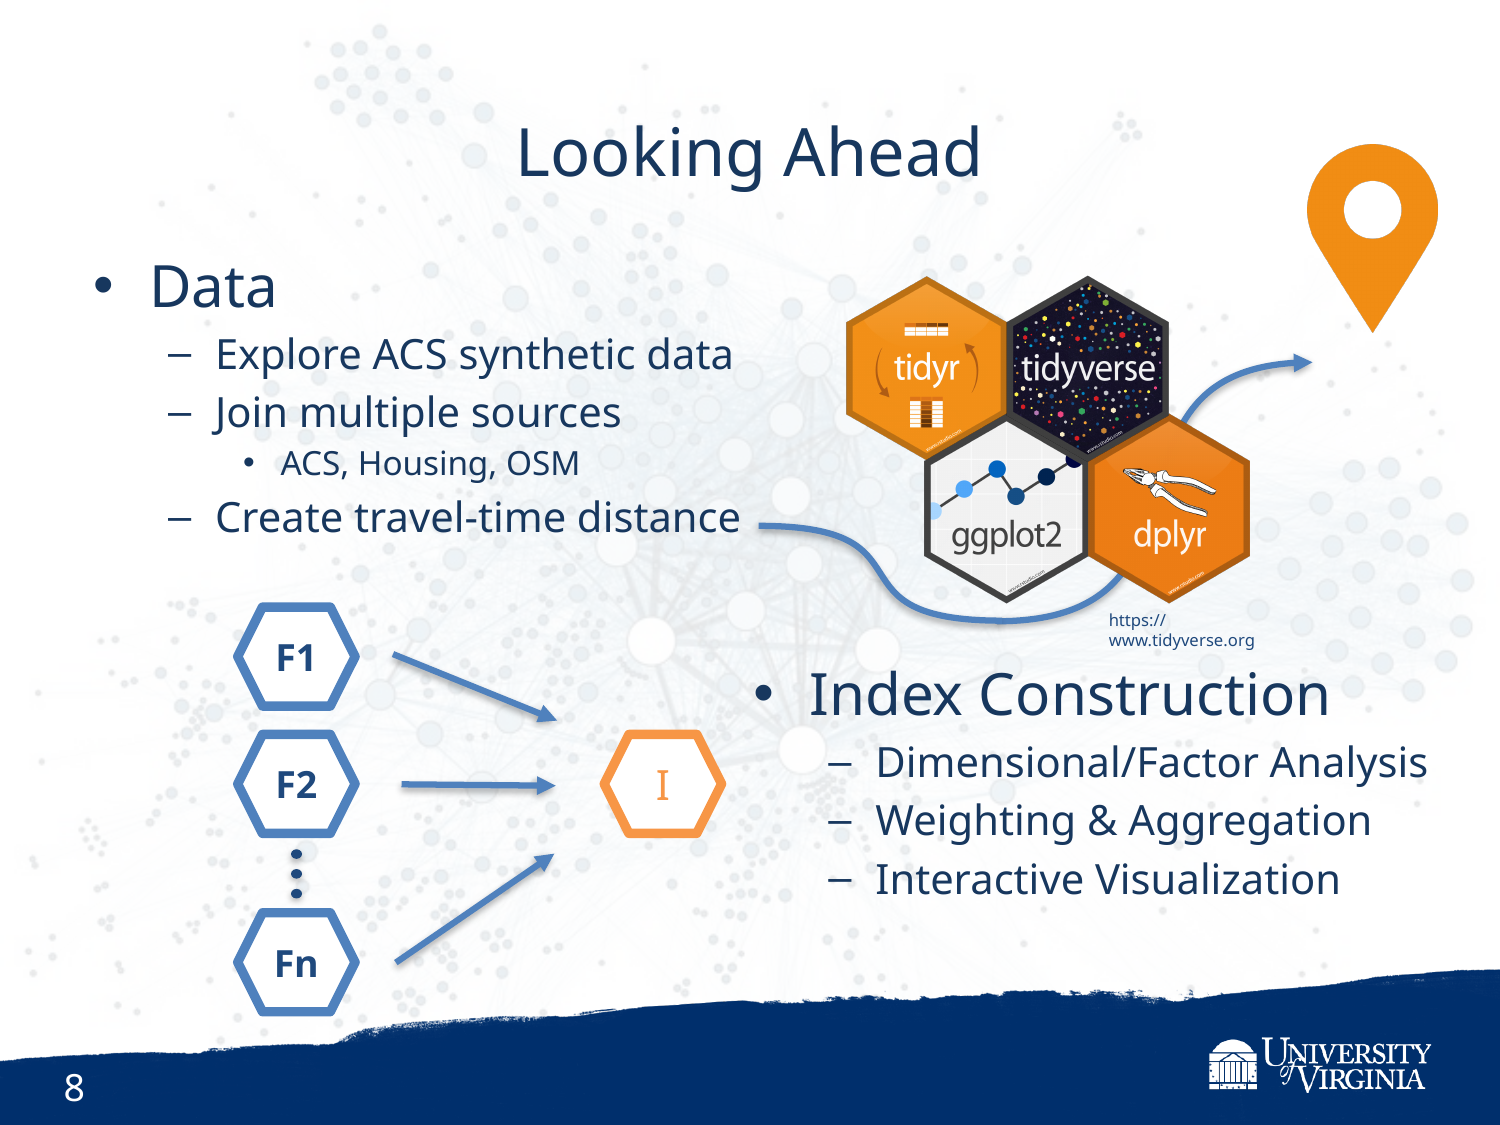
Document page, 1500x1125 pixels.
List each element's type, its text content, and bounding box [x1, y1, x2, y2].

text_box Index Construction Dimensional/Factor Analysis Weighting & Aggregation Interactive Visualization [738, 650, 1449, 974]
picture [1307, 144, 1438, 333]
text_box Fn [235, 910, 357, 1014]
slide_number 8 [48, 1059, 399, 1120]
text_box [1007, 362, 1313, 622]
list Data Explore ACS synthetic data Join multiple sources ACS, Housing, OSM Create travel-time distance [78, 241, 816, 564]
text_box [395, 853, 555, 963]
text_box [758, 525, 1003, 621]
text_box [291, 889, 302, 898]
text_box F2 [235, 732, 357, 836]
text_box F1 [235, 604, 357, 709]
picture [845, 275, 1250, 605]
text_box [291, 849, 302, 859]
text_box https://www.tidyverse.org [1093, 602, 1328, 658]
text_box I [602, 732, 724, 836]
text_box [291, 869, 302, 879]
picture [0, 852, 1500, 1125]
list Looking Ahead [0, 102, 1500, 178]
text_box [392, 653, 558, 721]
